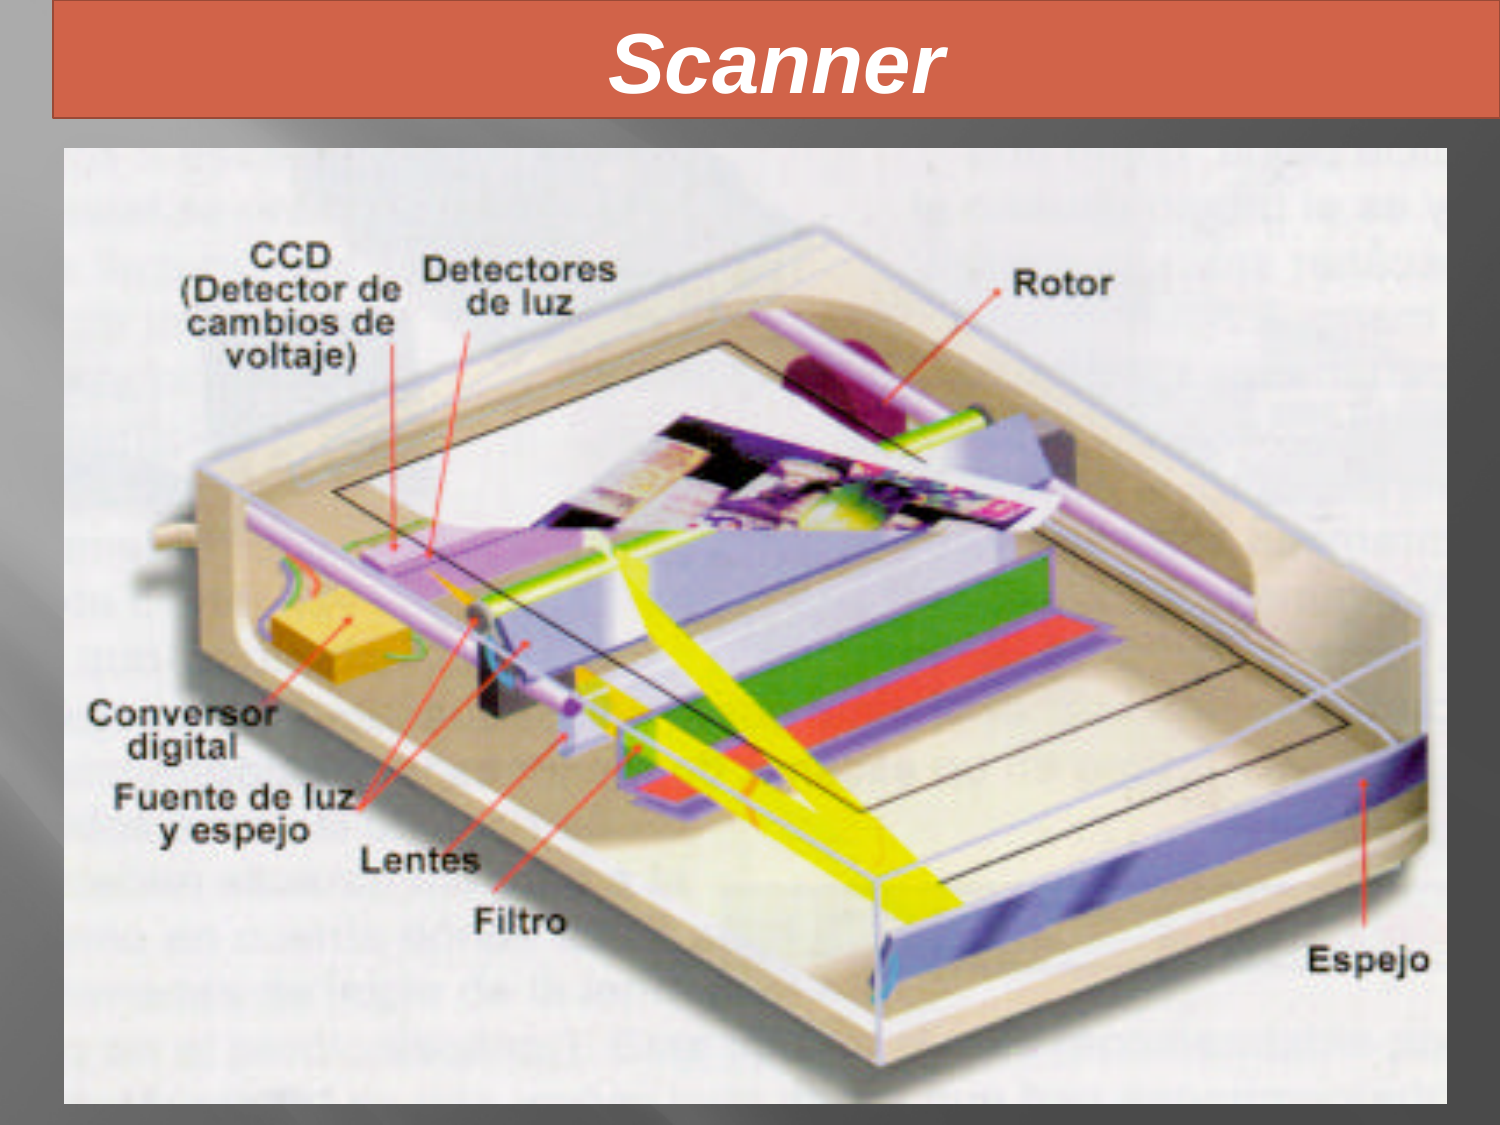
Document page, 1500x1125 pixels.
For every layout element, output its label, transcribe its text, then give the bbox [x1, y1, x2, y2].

picture [64, 148, 1448, 1105]
text_box Scanner [52, 0, 1500, 119]
